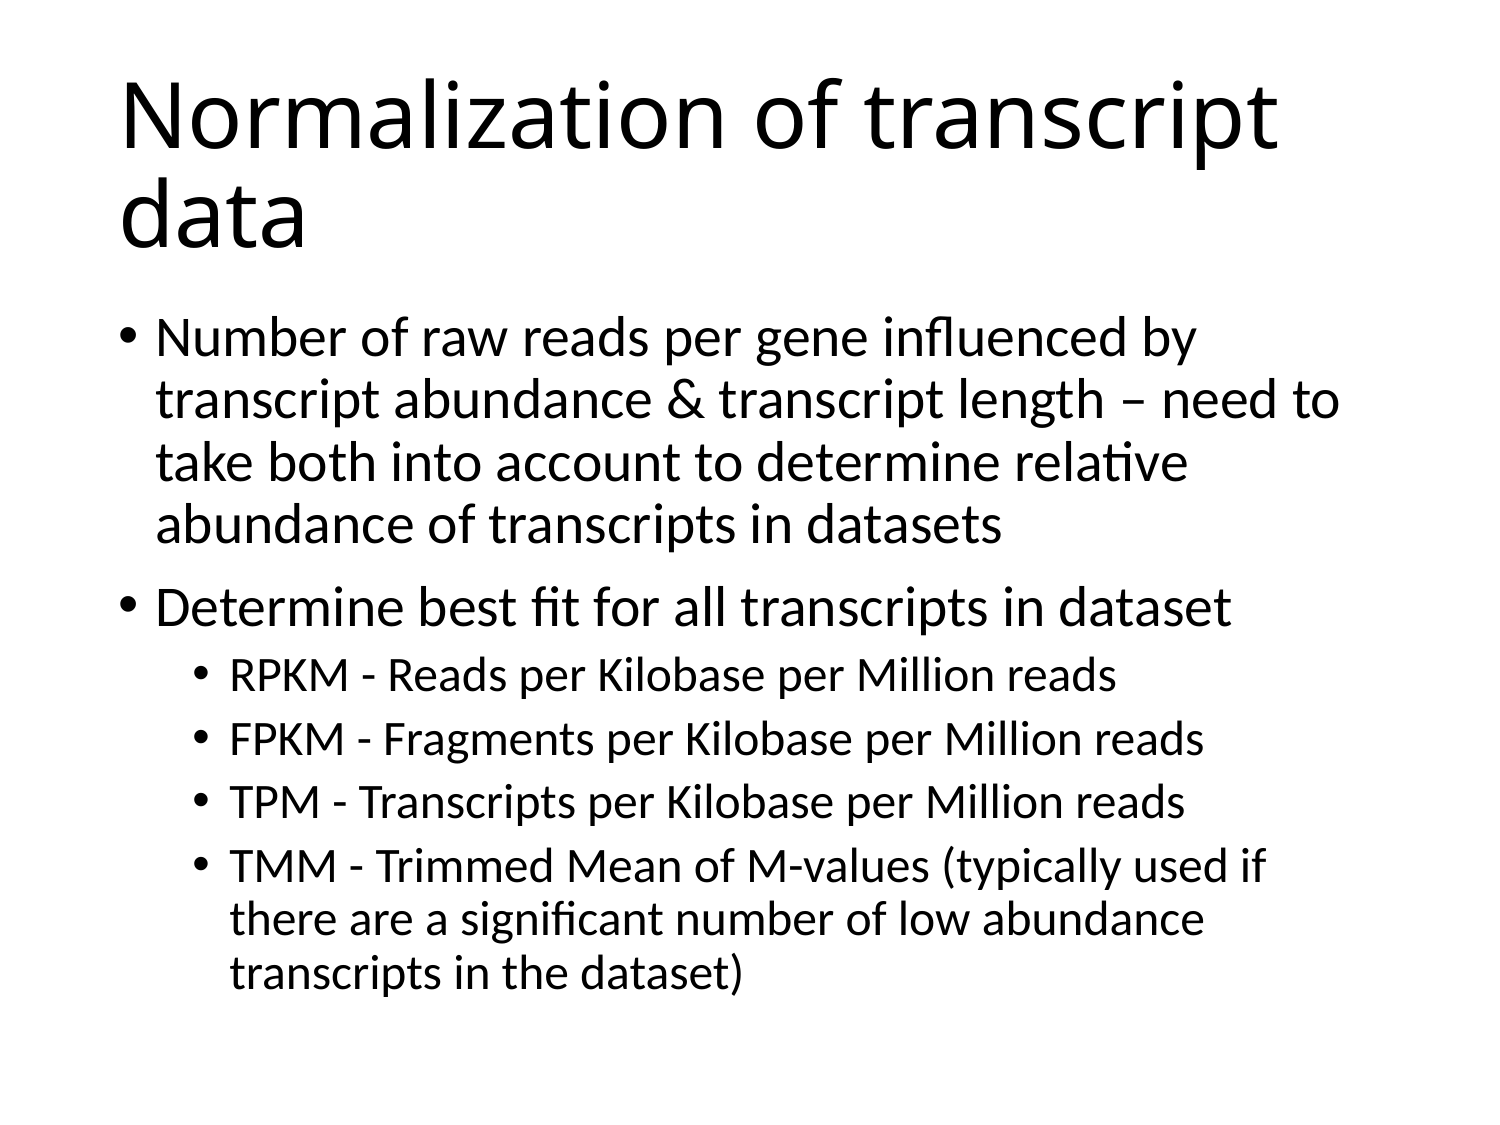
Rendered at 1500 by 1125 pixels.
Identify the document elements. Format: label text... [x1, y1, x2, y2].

list Number of raw reads per gene influenced by transcript abundance & transcript length – need to take both into account to determine relative abundance of transcripts in datasets Determine best fit for all transcripts in dataset RPKM - Reads per Kilobase per Million reads FPKM - Fragments per Kilobase per Million reads TPM - Transcripts per Kilobase per Million reads TMM - Trimmed Mean of M-values (typically used if there are a significant number of low abundance transcripts in the dataset) [103, 299, 1397, 1014]
title Normalization of transcript data [103, 59, 1397, 278]
